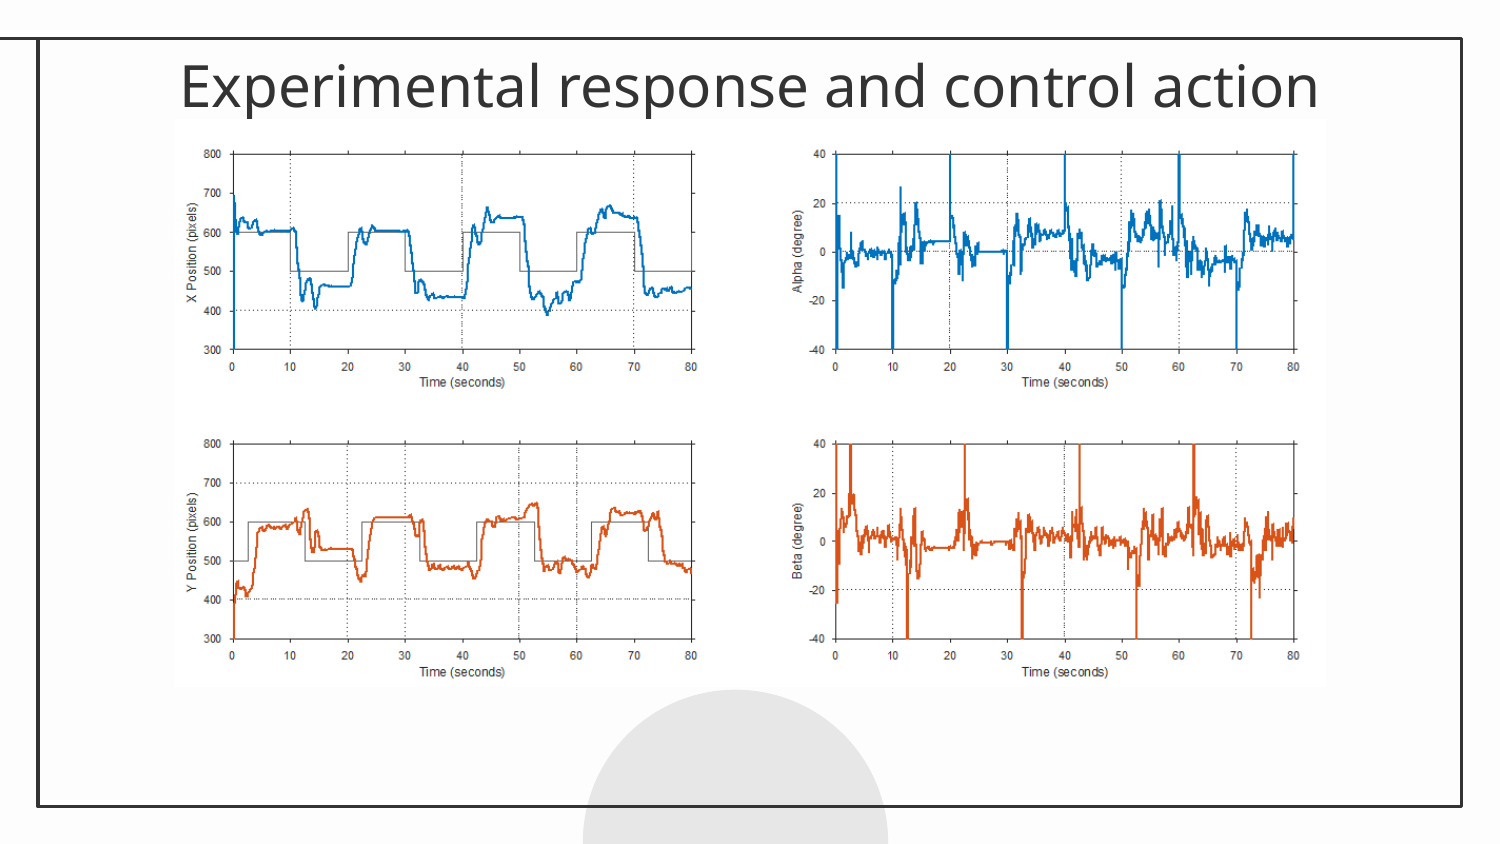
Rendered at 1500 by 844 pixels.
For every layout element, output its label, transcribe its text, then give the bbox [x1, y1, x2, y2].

picture [174, 119, 1326, 688]
title Experimental response and control action [94, 33, 1406, 120]
